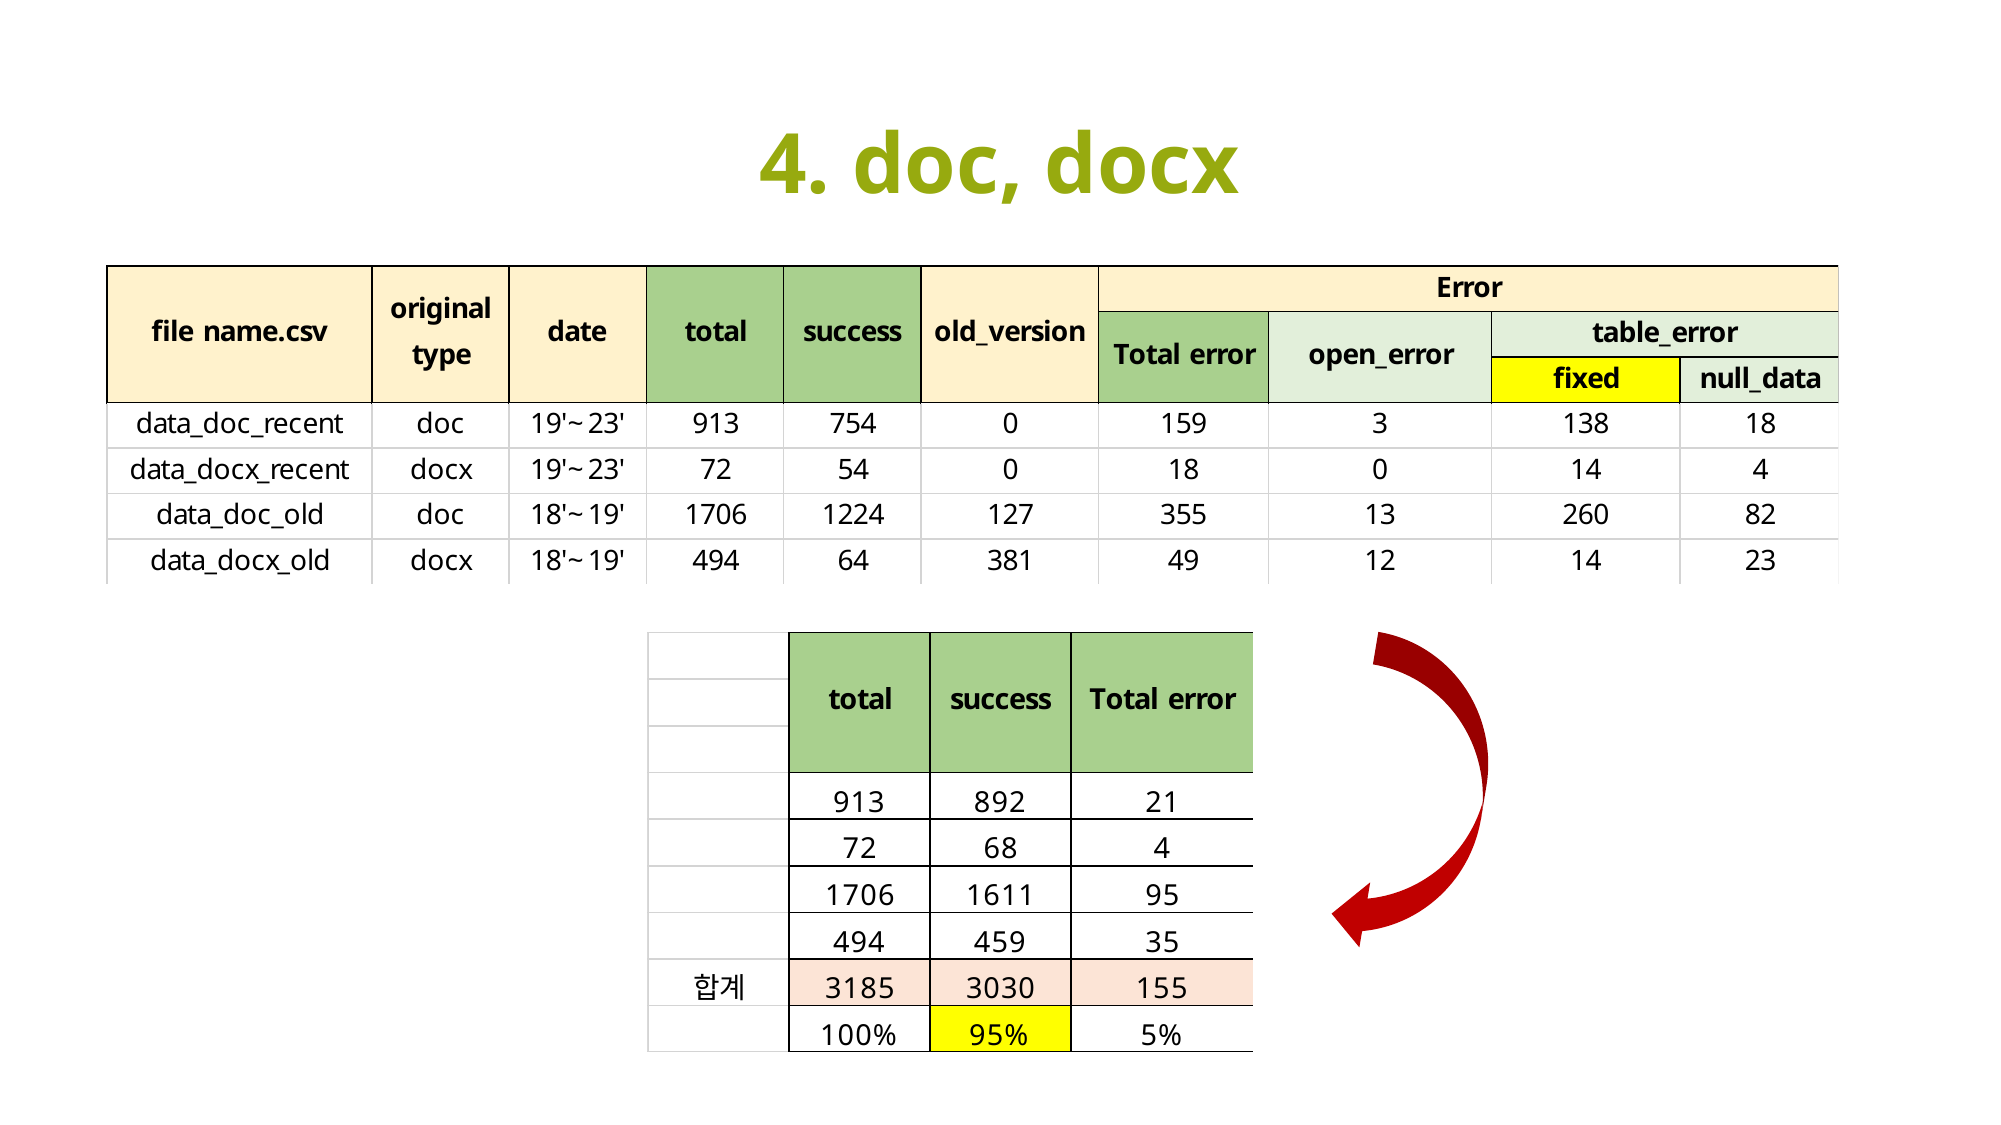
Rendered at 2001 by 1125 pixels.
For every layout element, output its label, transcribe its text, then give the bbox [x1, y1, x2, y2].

picture [106, 265, 1840, 586]
text_box [1330, 630, 1490, 950]
text_box 4. doc, docx [0, 122, 2000, 210]
picture [647, 631, 1255, 1054]
